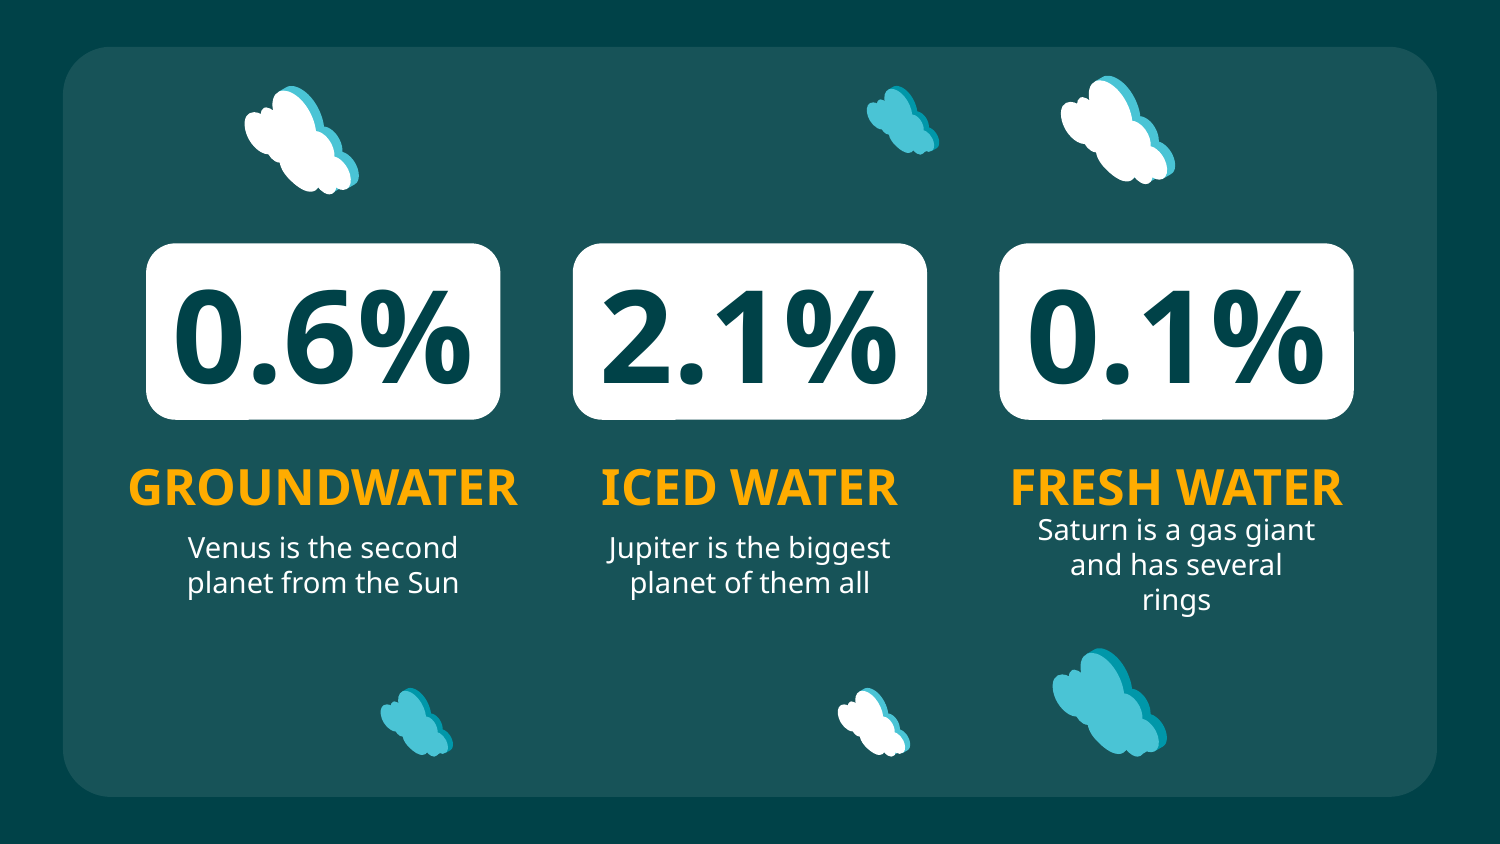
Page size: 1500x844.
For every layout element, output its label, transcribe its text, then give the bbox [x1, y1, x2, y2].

subtitle ICED WATER [544, 449, 956, 523]
title 0.6% [136, 263, 511, 400]
text_box [574, 400, 926, 420]
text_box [243, 86, 359, 194]
subtitle GROUNDWATER [102, 449, 544, 523]
text_box [147, 243, 499, 263]
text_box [380, 688, 453, 757]
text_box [837, 688, 910, 757]
subtitle Saturn is a gas giant and has several rings [1017, 527, 1337, 601]
subtitle FRESH WATER [956, 449, 1398, 523]
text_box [1060, 76, 1175, 184]
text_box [866, 86, 939, 155]
text_box [574, 243, 926, 263]
subtitle Jupiter is the biggest planet of them all [590, 527, 910, 601]
text_box [1001, 400, 1353, 420]
subtitle Venus is the second planet from the Sun [163, 527, 483, 601]
title 2.1% [572, 263, 928, 400]
text_box [1001, 243, 1352, 263]
title 0.1% [999, 263, 1354, 400]
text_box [1051, 648, 1167, 757]
text_box [147, 400, 499, 420]
